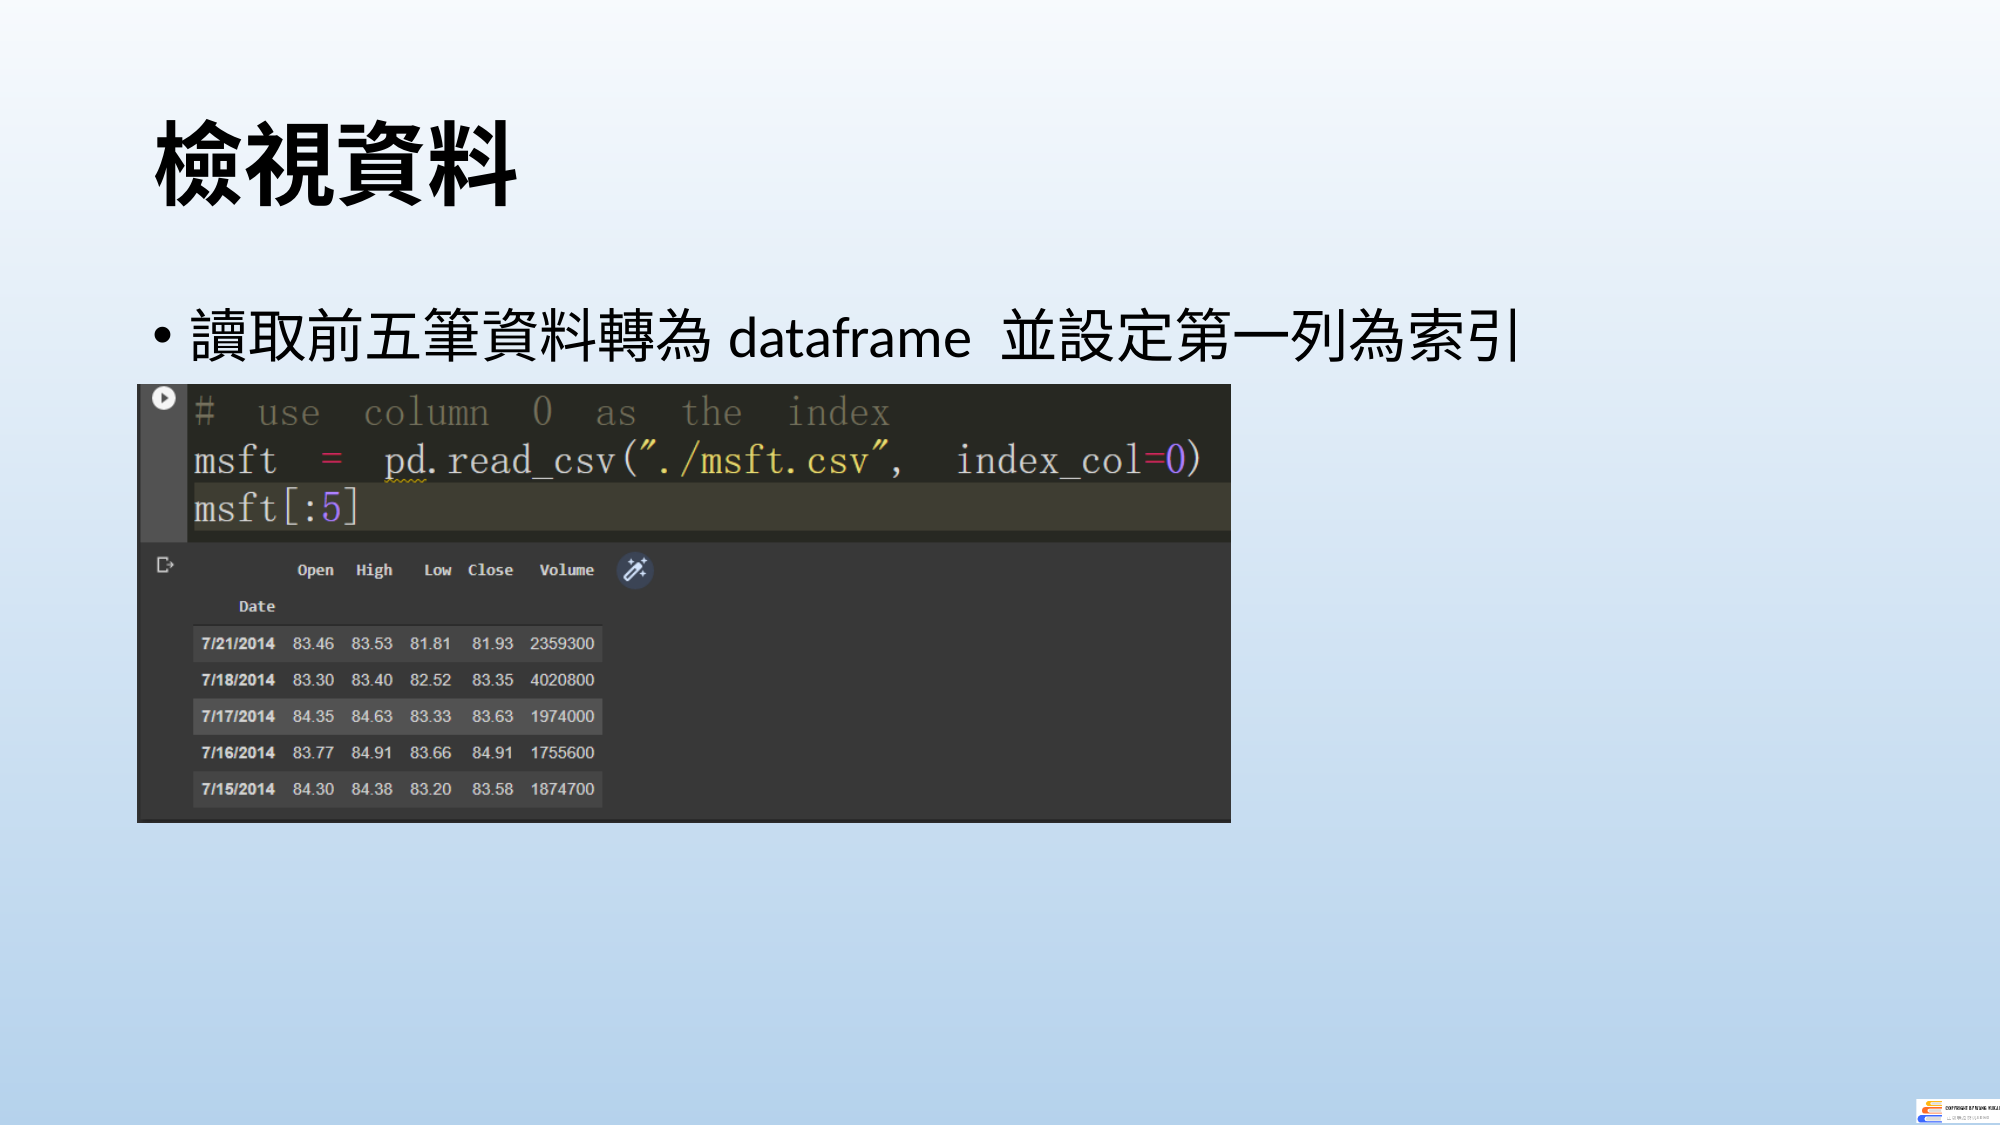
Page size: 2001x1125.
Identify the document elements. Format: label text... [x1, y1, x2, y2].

picture [137, 384, 1231, 823]
title 檢視資料 [137, 59, 1863, 278]
list 讀取前五筆資料轉為dataframe 並設定第一列為索引 [137, 299, 1863, 1014]
picture [1916, 1099, 2000, 1123]
